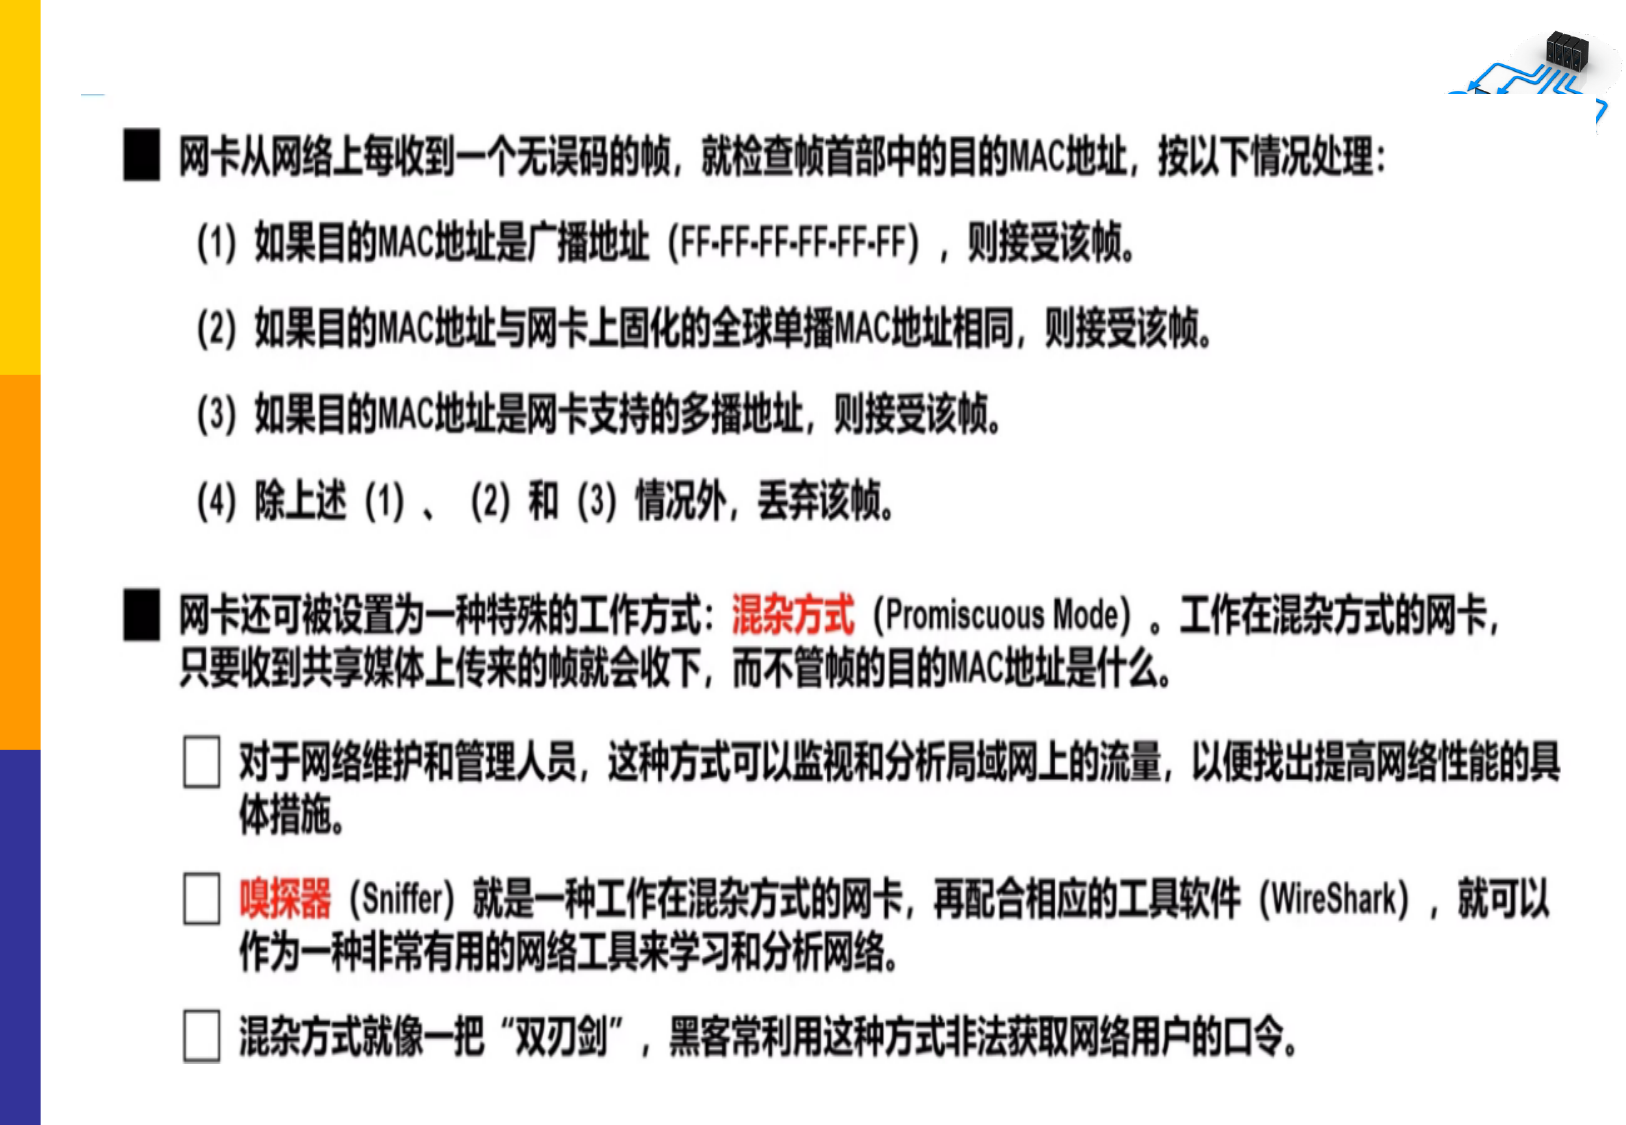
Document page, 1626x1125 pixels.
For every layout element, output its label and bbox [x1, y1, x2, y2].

list [80, 94, 1596, 1065]
picture [1438, 30, 1624, 165]
